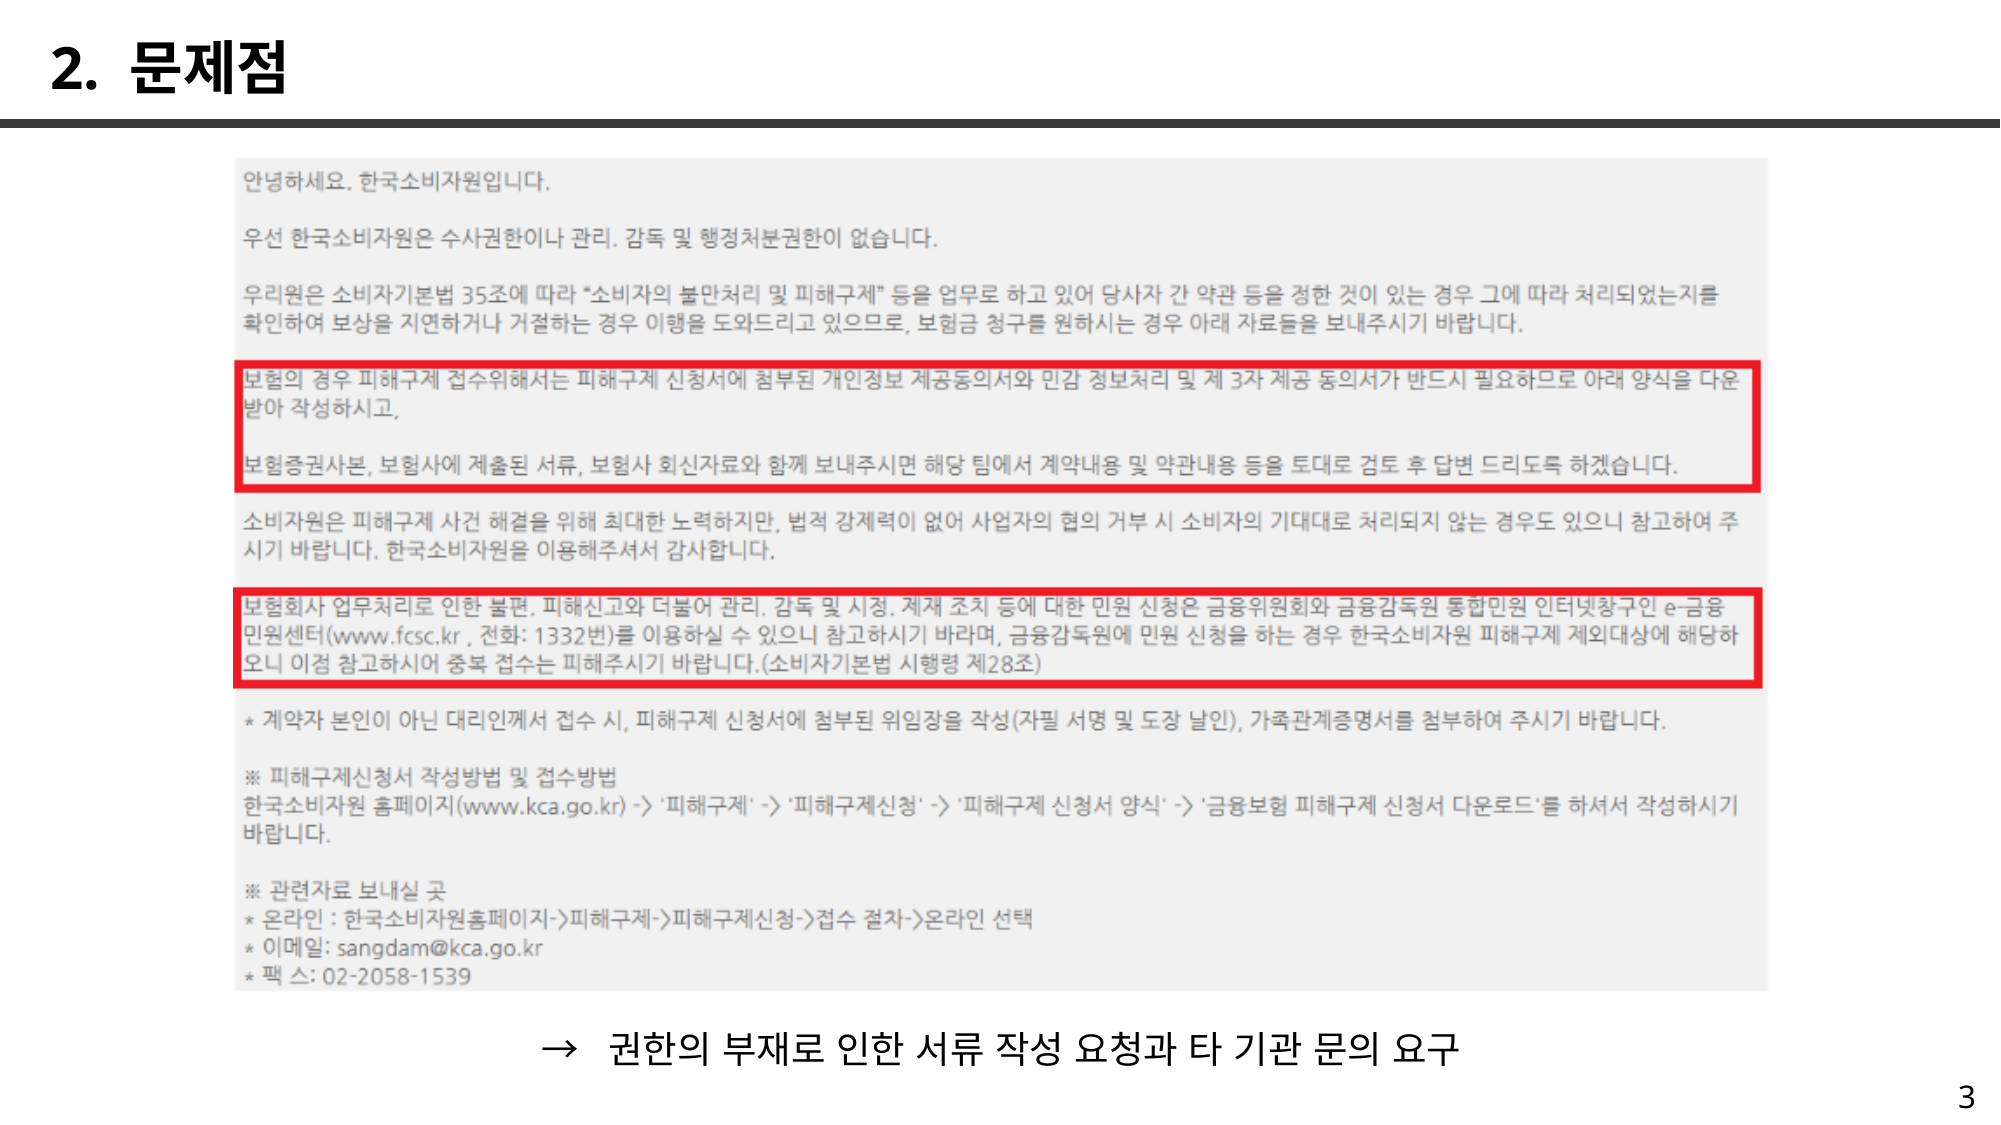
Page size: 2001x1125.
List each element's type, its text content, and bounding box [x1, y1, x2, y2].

text_box [0, 119, 2000, 128]
picture [233, 156, 1770, 993]
text_box 2. 문제점 [35, 23, 753, 109]
text_box 3 [1943, 1069, 1992, 1122]
text_box → 권한의 부재로 인한 서류 작성 요청과 타 기관 문의 요구 [459, 1010, 1544, 1125]
